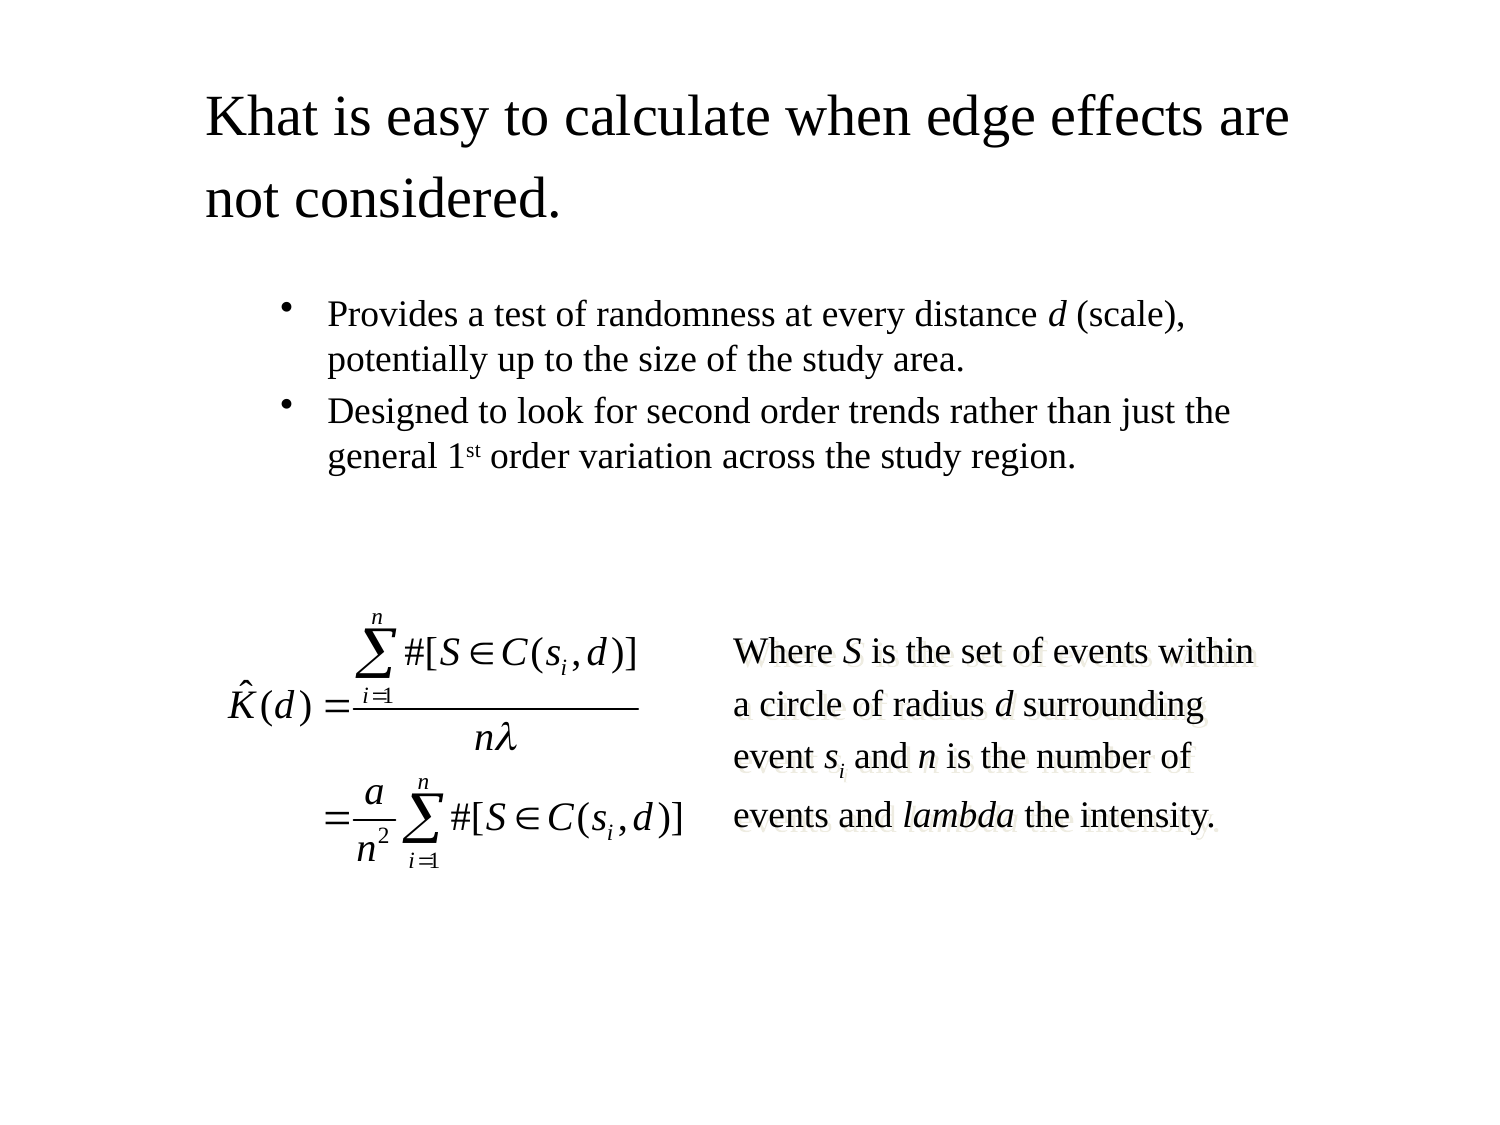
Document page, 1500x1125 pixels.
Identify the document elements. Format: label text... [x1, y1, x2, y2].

text_box Where S is the set of events within a circle of radius d surrounding event si and n is the number of events and lambda the intensity. [718, 618, 1294, 859]
picture [220, 599, 689, 876]
text_box Khat is easy to calculate when edge effects are not considered. Provides a test of randomness at every distance d (scale), potentially up to the size of the study area. Designed to look for second order trends rather than just the general 1st order variation across the study region. [190, 69, 1323, 696]
